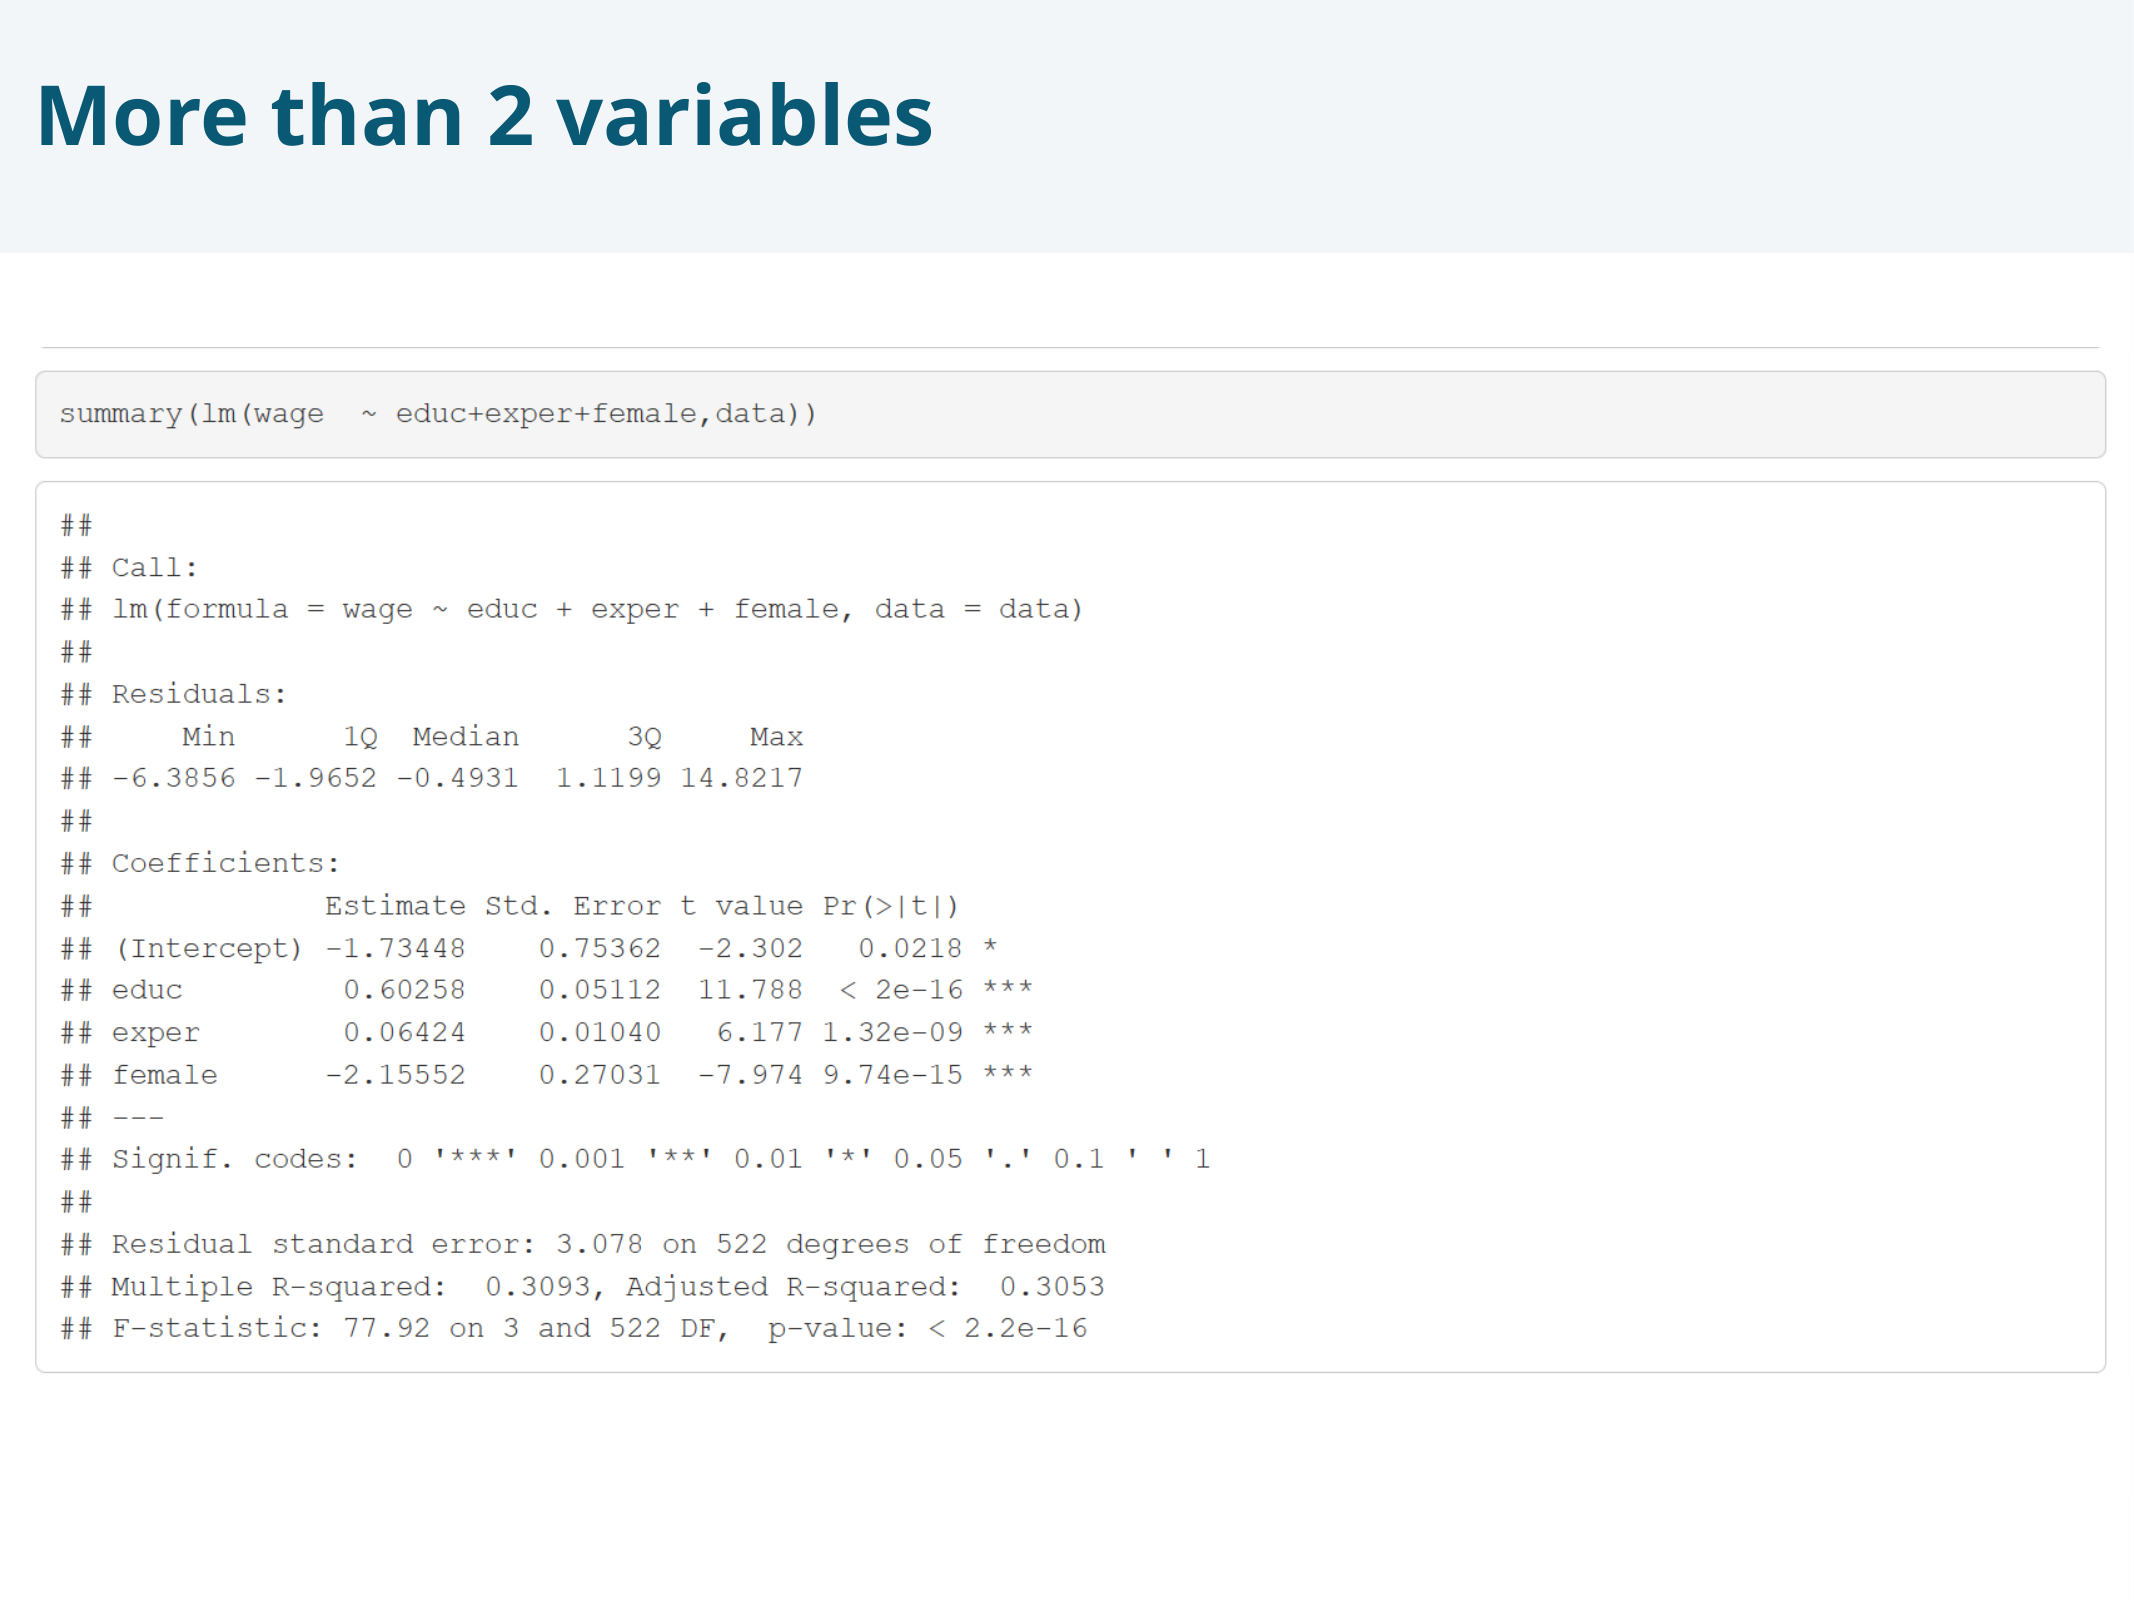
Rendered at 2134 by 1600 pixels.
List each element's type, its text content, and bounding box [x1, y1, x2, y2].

text_box More than 2 variables [19, 55, 1633, 211]
picture [4, 347, 2134, 1382]
